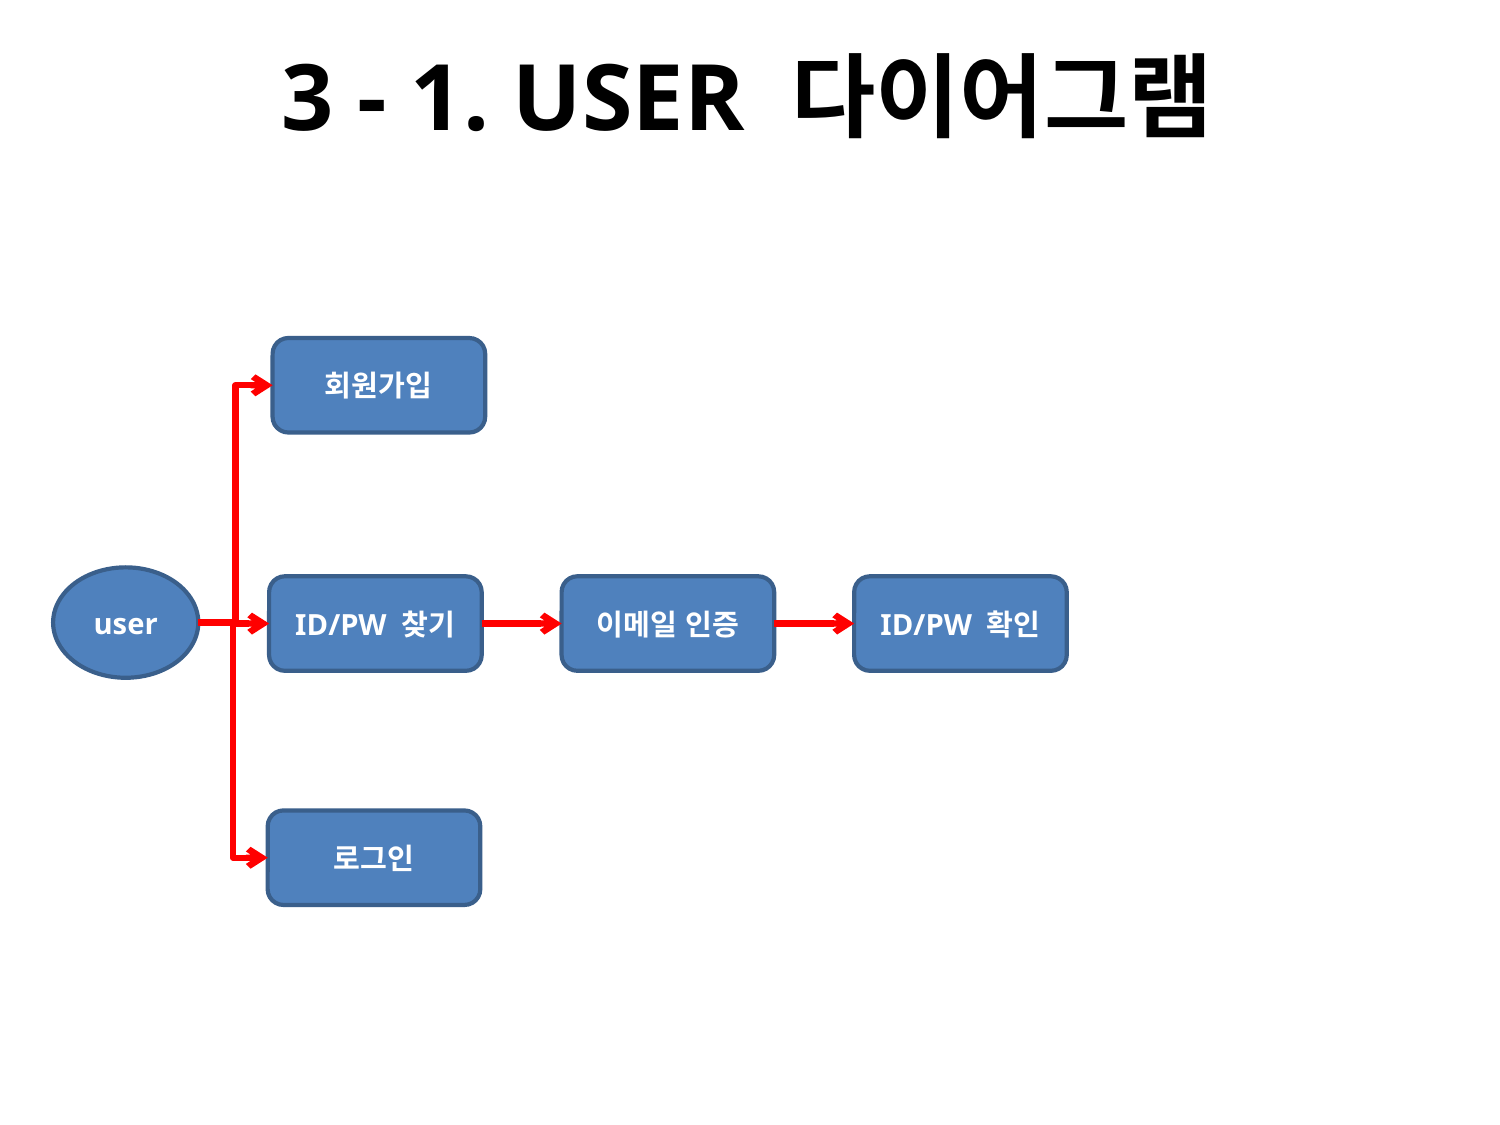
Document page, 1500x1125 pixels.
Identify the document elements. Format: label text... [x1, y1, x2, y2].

text_box 로그인 [265, 808, 483, 908]
text_box user [50, 565, 192, 680]
text_box ID/PW 찾기 [273, 574, 484, 673]
text_box 회원가입 [270, 335, 488, 435]
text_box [198, 622, 269, 859]
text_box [198, 385, 273, 623]
text_box ID/PW 확인 [852, 574, 1069, 673]
title 3 - 1. USER 다이어그램 [72, 0, 1423, 188]
text_box 이메일 인증 [559, 574, 777, 673]
